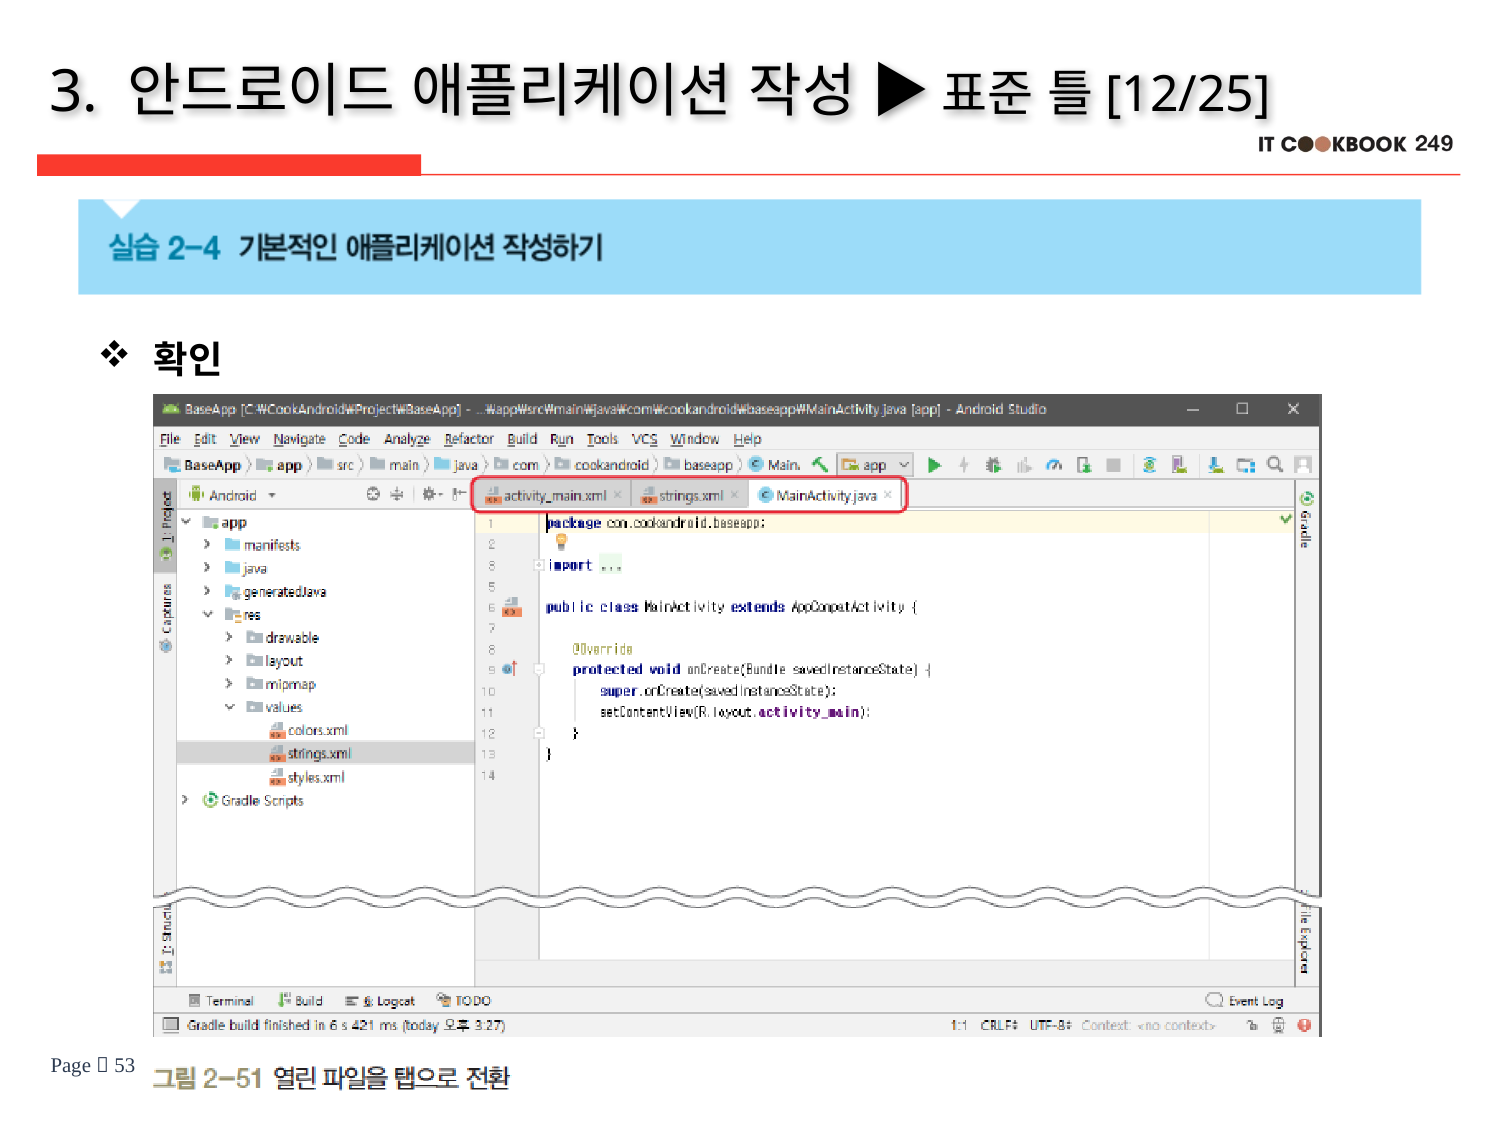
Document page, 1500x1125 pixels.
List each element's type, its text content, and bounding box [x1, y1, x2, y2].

title 3. 안드로이드 애플리케이션 작성 ▶ 표준 틀[12/25] [48, 53, 1448, 161]
picture [1218, 120, 1464, 164]
list 확인 [54, 335, 1500, 1051]
picture [139, 384, 1335, 1105]
picture [77, 198, 1423, 298]
